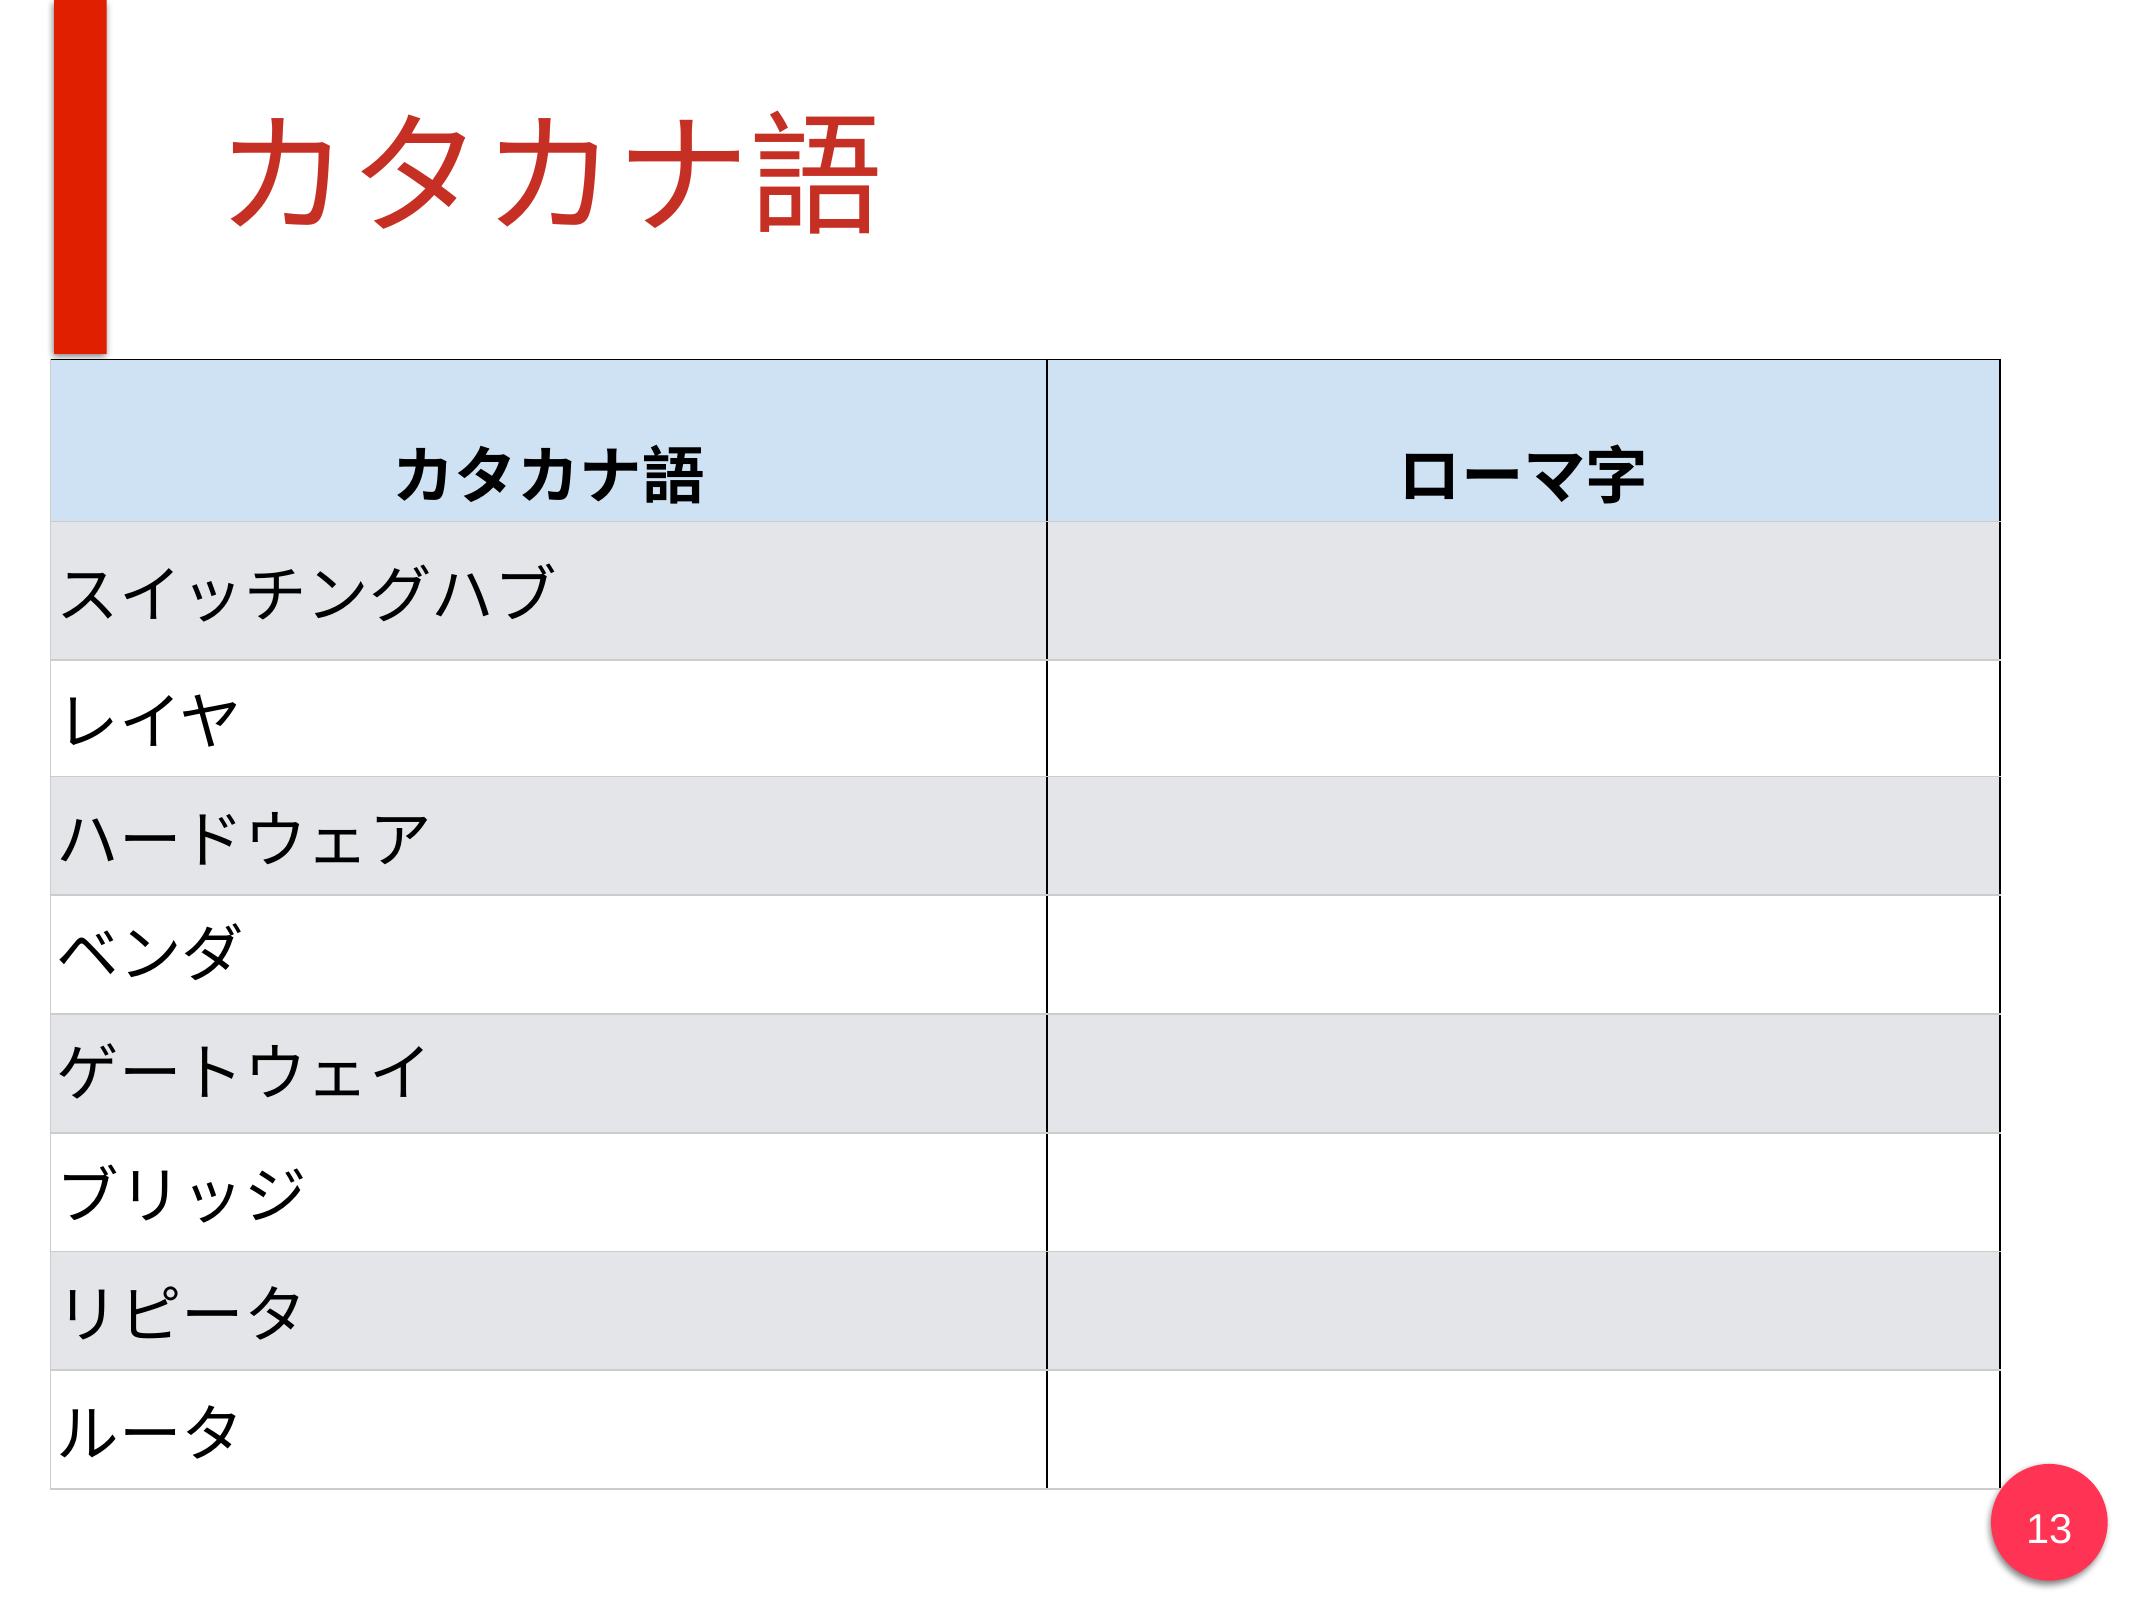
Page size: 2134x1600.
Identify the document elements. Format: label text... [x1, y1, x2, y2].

table_cell ブリッジ [51, 1134, 1046, 1251]
table_header カタカナ語 [51, 360, 1046, 521]
table_cell ルータ [51, 1371, 1046, 1488]
title カタカナ語 [208, 18, 2030, 336]
table_cell スイッチングハブ [51, 522, 1046, 659]
table_cell [1048, 777, 1999, 894]
table_cell ゲートウェイ [51, 1015, 1046, 1132]
table_cell [1048, 896, 1999, 1013]
table_cell [1048, 1252, 1999, 1369]
table_cell [1048, 522, 1999, 659]
slide_number 13 [2012, 1493, 2087, 1600]
table_header ローマ字 [1048, 360, 1999, 521]
table_cell [1048, 661, 1999, 776]
table_cell レイヤ [51, 661, 1046, 776]
table_cell リピータ [51, 1252, 1046, 1369]
table_cell ハードウェア [51, 777, 1046, 894]
table_cell [1048, 1134, 1999, 1251]
table_cell [1048, 1015, 1999, 1132]
table_cell [1048, 1371, 1999, 1488]
table_cell ベンダ [51, 896, 1046, 1013]
